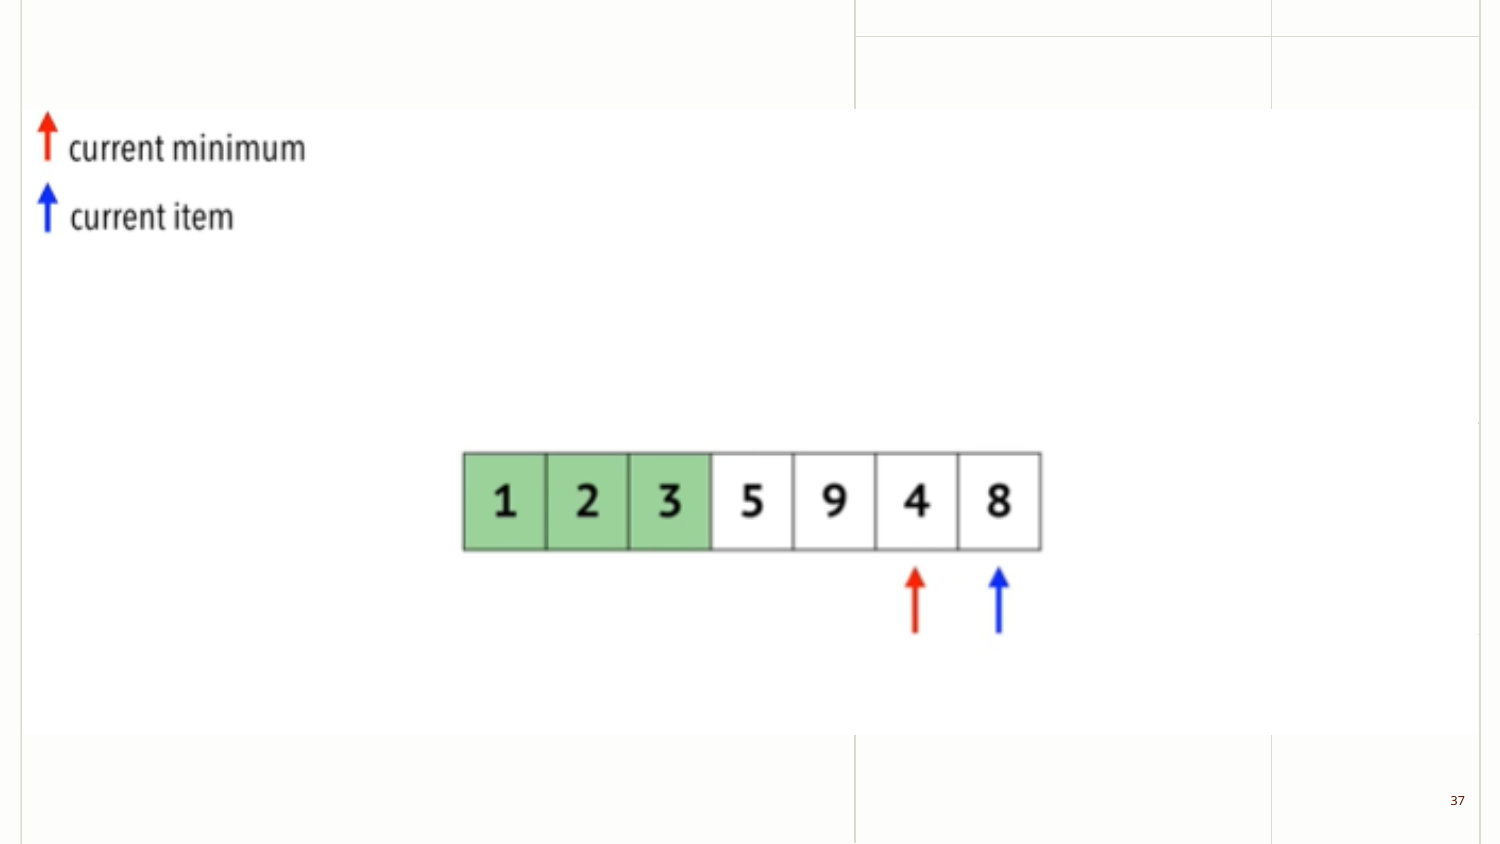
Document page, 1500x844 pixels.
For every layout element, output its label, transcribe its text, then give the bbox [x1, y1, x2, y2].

slide_number ‹#› [1390, 778, 1481, 843]
picture [22, 109, 1478, 735]
